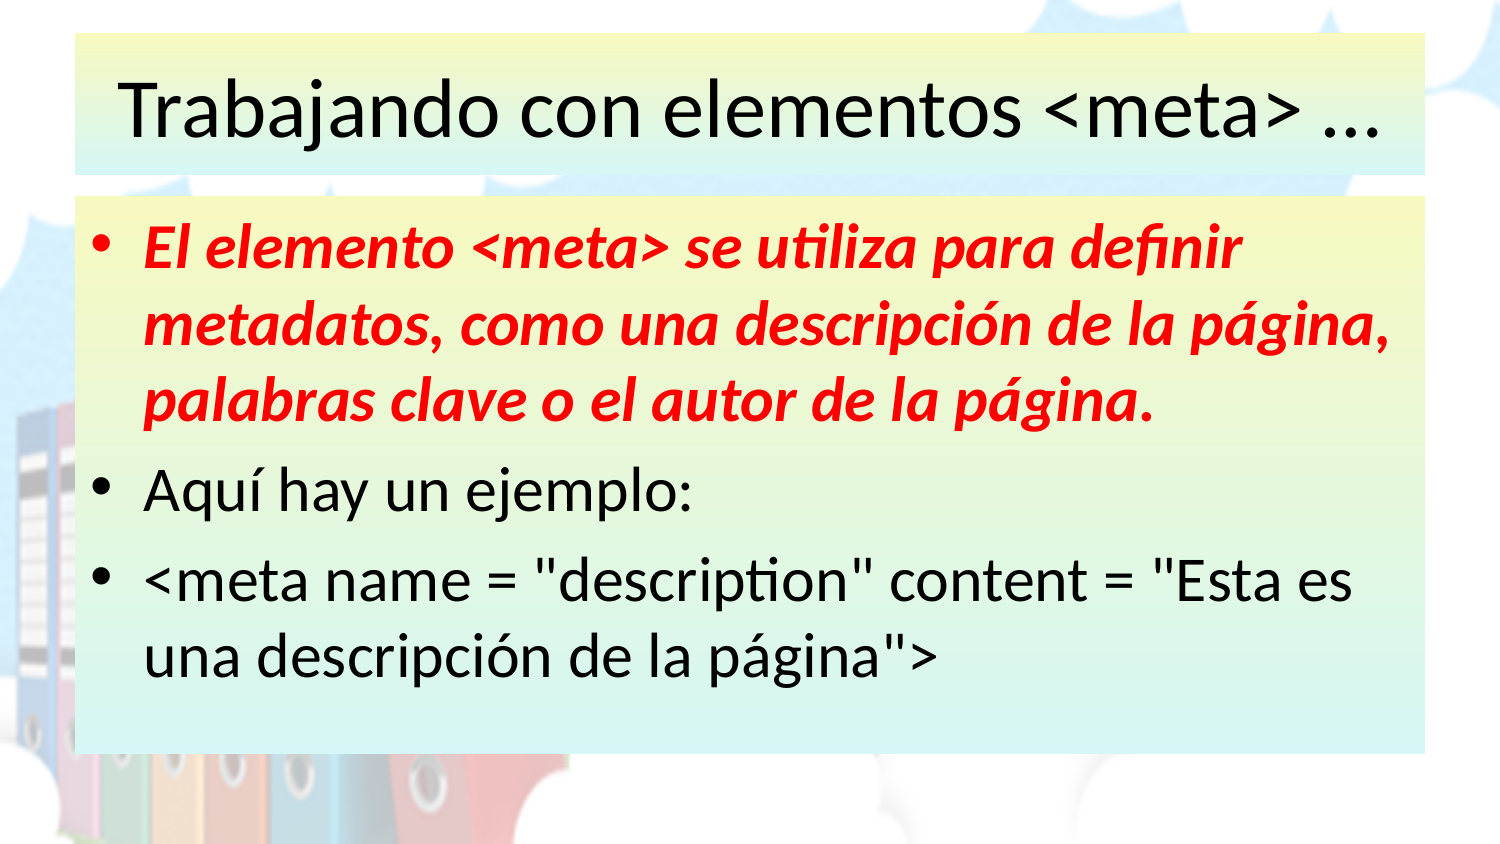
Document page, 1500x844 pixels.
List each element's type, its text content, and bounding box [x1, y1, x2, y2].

list El elemento <meta> se utiliza para definir metadatos, como una descripción de la página, palabras clave o el autor de la página. Aquí hay un ejemplo: <meta name = "description" content = "Esta es una descripción de la página"> [75, 196, 1425, 754]
title Trabajando con elementos <meta> … [75, 33, 1425, 175]
